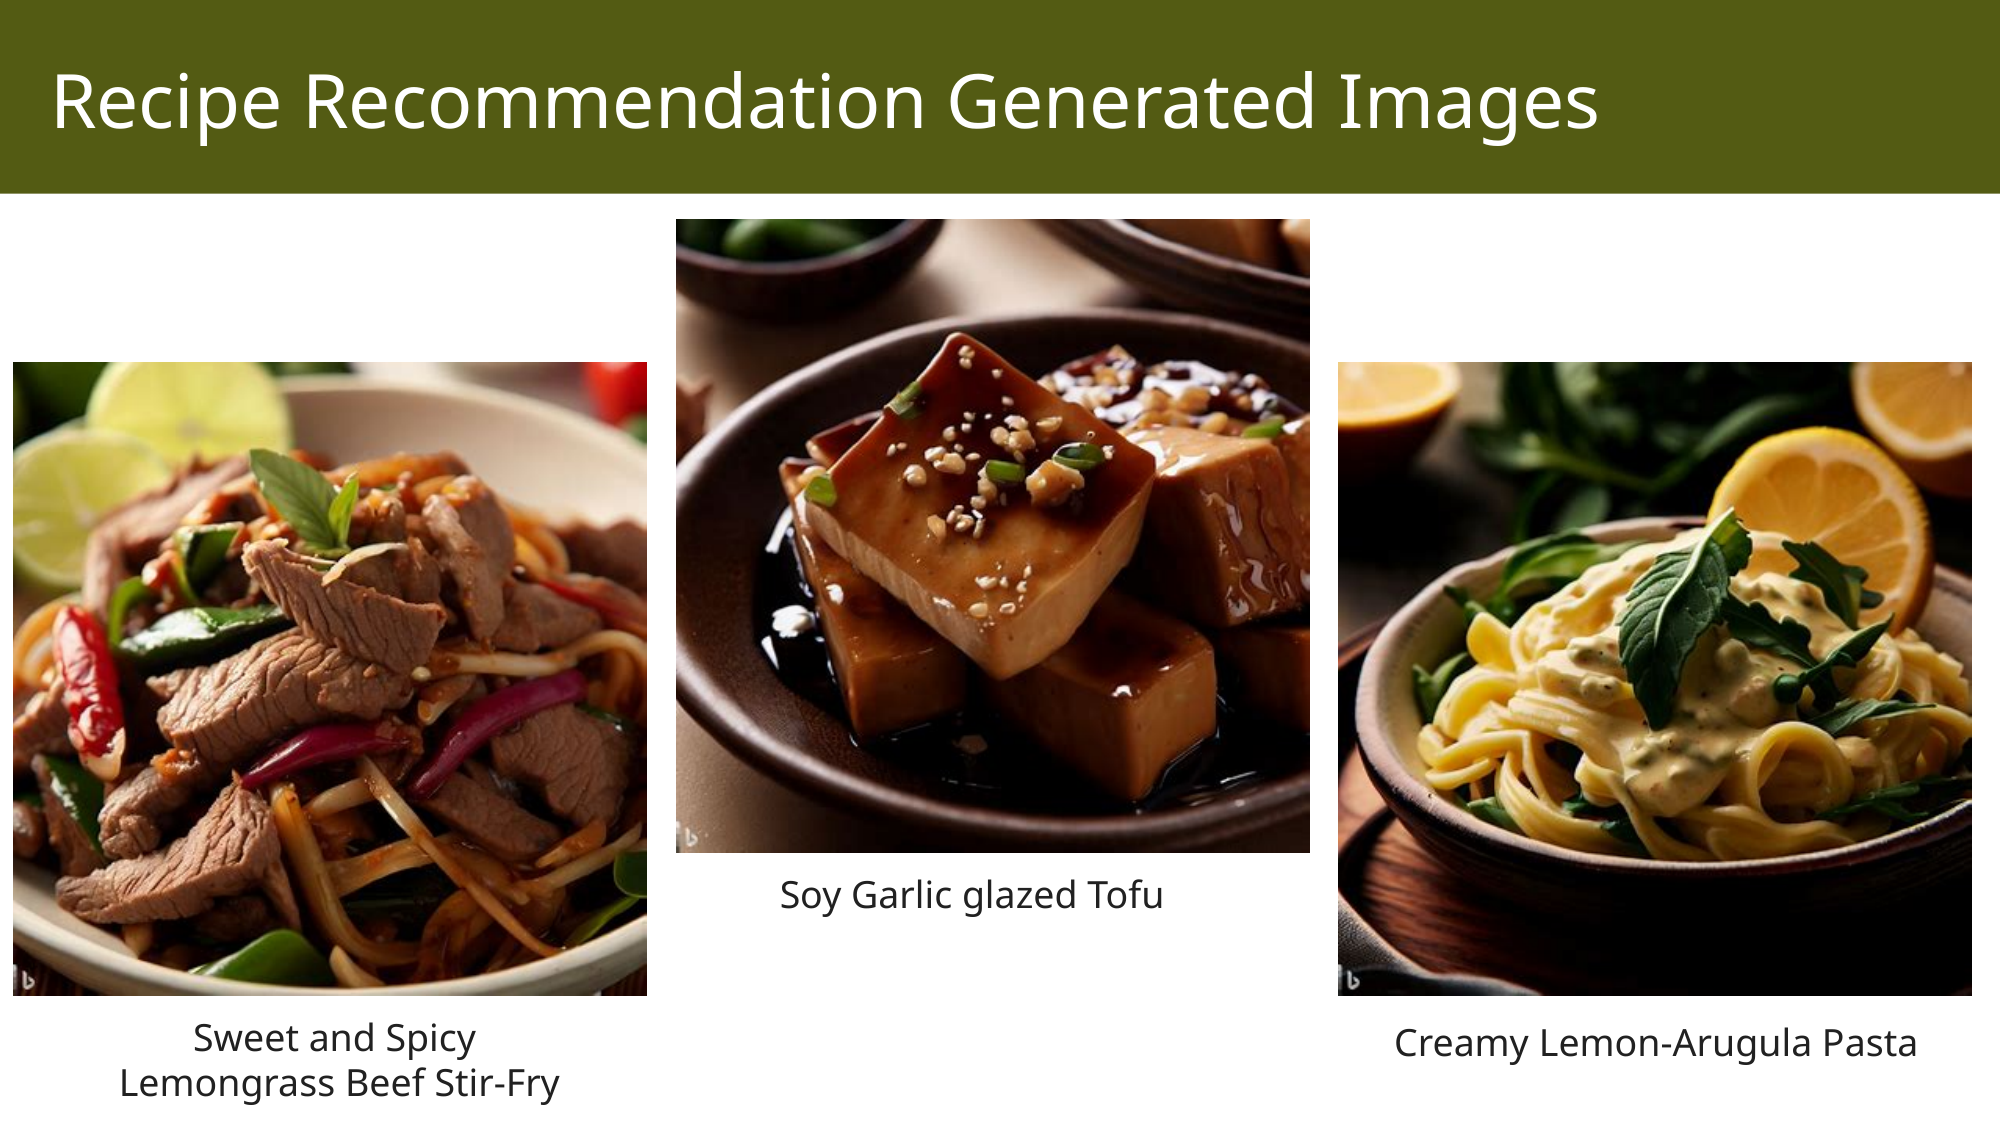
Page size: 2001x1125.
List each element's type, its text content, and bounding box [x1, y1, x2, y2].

text_box Sweet and Spicy Lemongrass Beef Stir-Fry [13, 1006, 666, 1112]
text_box Soy Garlic glazed Tofu [647, 863, 1299, 924]
text_box Creamy Lemon-Arugula Pasta [1379, 1011, 1972, 1072]
picture [13, 362, 647, 996]
picture [1338, 362, 1972, 996]
title Recipe Recommendation Generated Images [35, 52, 1959, 157]
picture [676, 219, 1310, 853]
